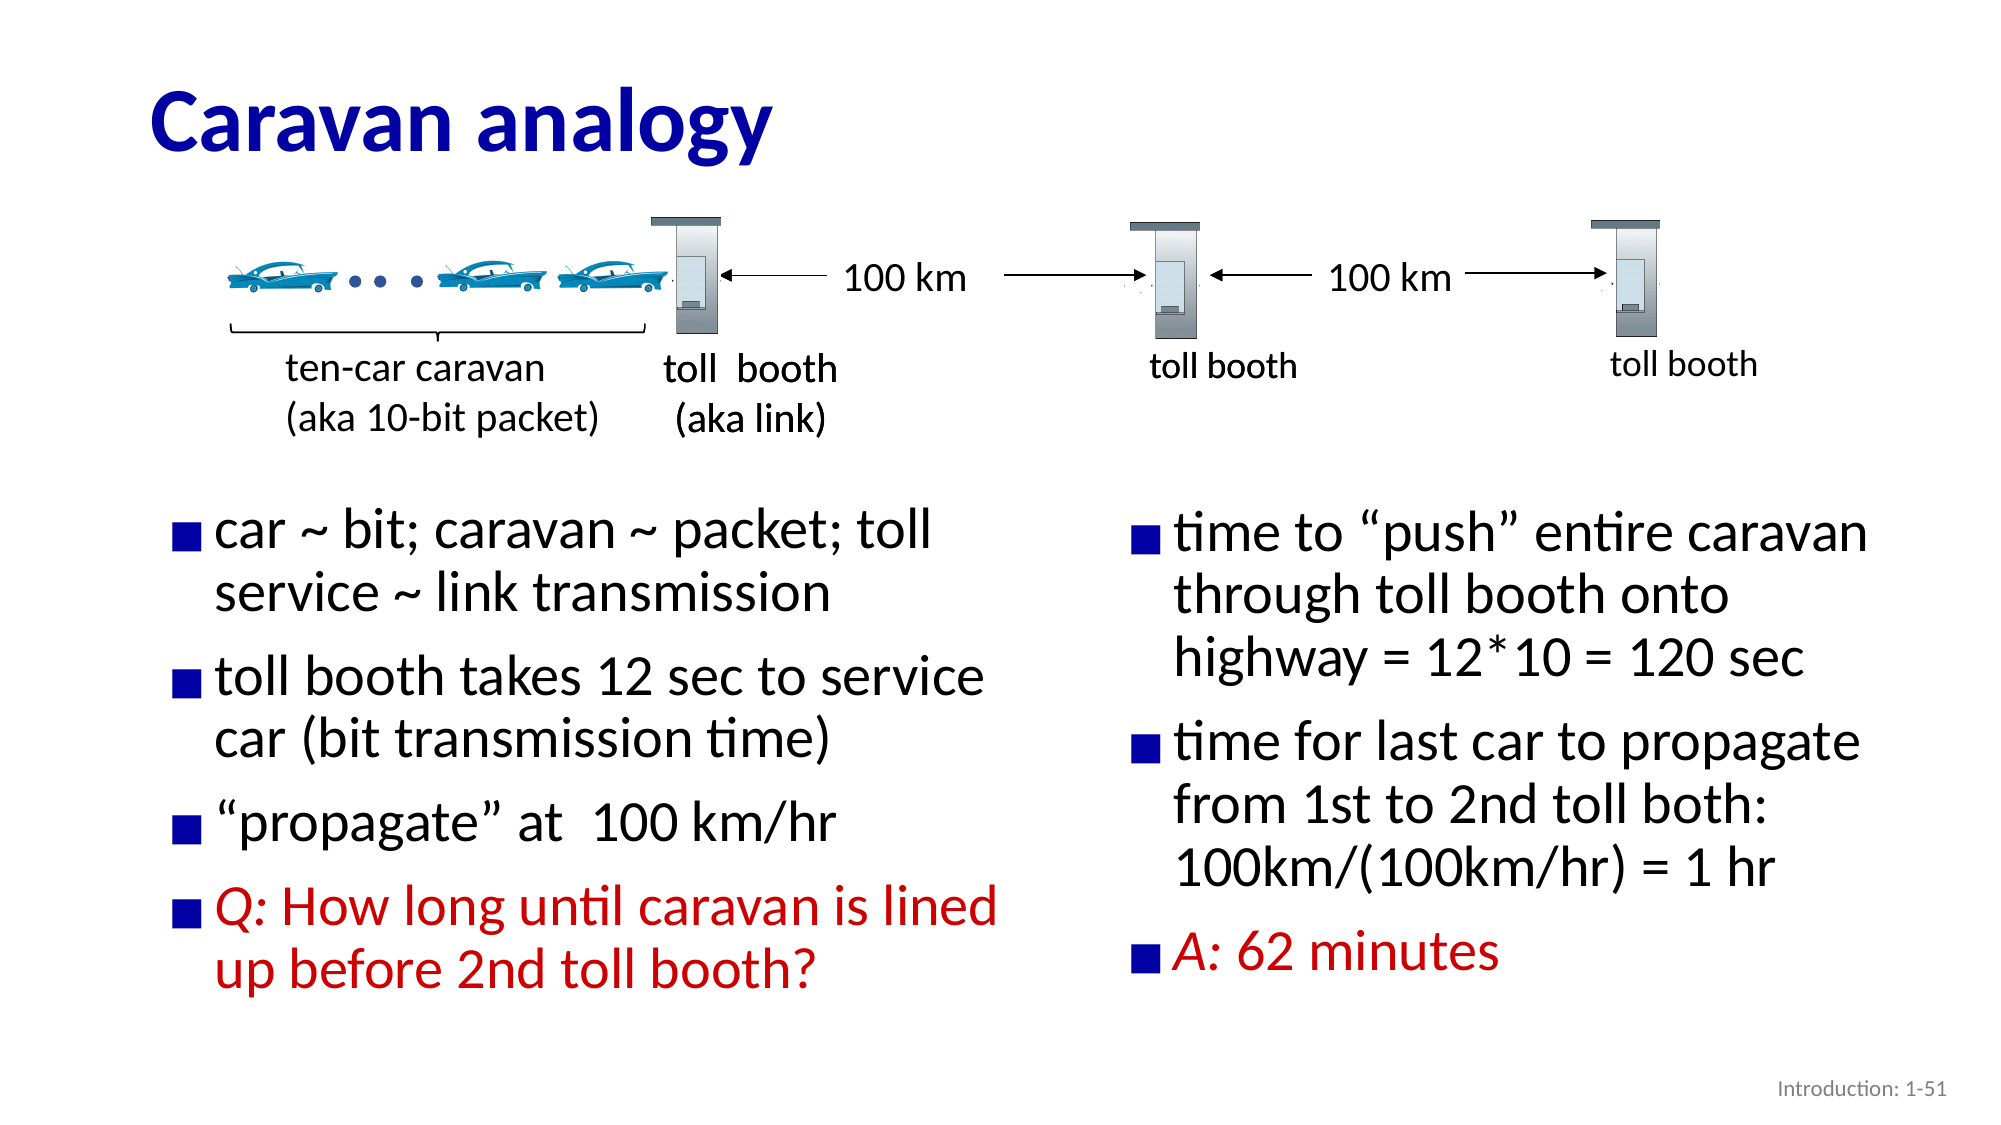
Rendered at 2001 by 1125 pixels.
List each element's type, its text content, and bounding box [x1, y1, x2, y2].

text_box car ~ bit; caravan ~ packet; toll service ~ link transmission toll booth takes 12 sec to service car (bit transmission time) “propagate” at 100 km/hr Q: How long until caravan is lined up before 2nd toll booth? [152, 490, 1035, 1036]
text_box 100 km [1402, 242, 1490, 308]
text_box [1509, 222, 1859, 392]
picture [210, 227, 355, 326]
text_box ten-car caravan (aka 10-bit packet) [270, 333, 553, 448]
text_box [644, 209, 721, 338]
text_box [1584, 212, 1661, 341]
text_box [558, 224, 944, 450]
title Caravan analogy [135, 47, 1861, 195]
text_box [356, 323, 418, 333]
text_box 100 km [948, 242, 1005, 308]
text_box [410, 276, 414, 287]
slide_number Introduction: 1-‹#› [1512, 1056, 1963, 1117]
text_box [1049, 224, 1399, 395]
picture [419, 227, 685, 326]
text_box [1124, 214, 1200, 343]
text_box time to “push” entire caravan through toll booth onto highway = 12*10 = 120 sec time for last car to propagate from 1st to 2nd toll both: 100km/(100km/hr) = 1 hr A: 62 minutes [1111, 493, 1912, 1046]
text_box [374, 275, 387, 288]
